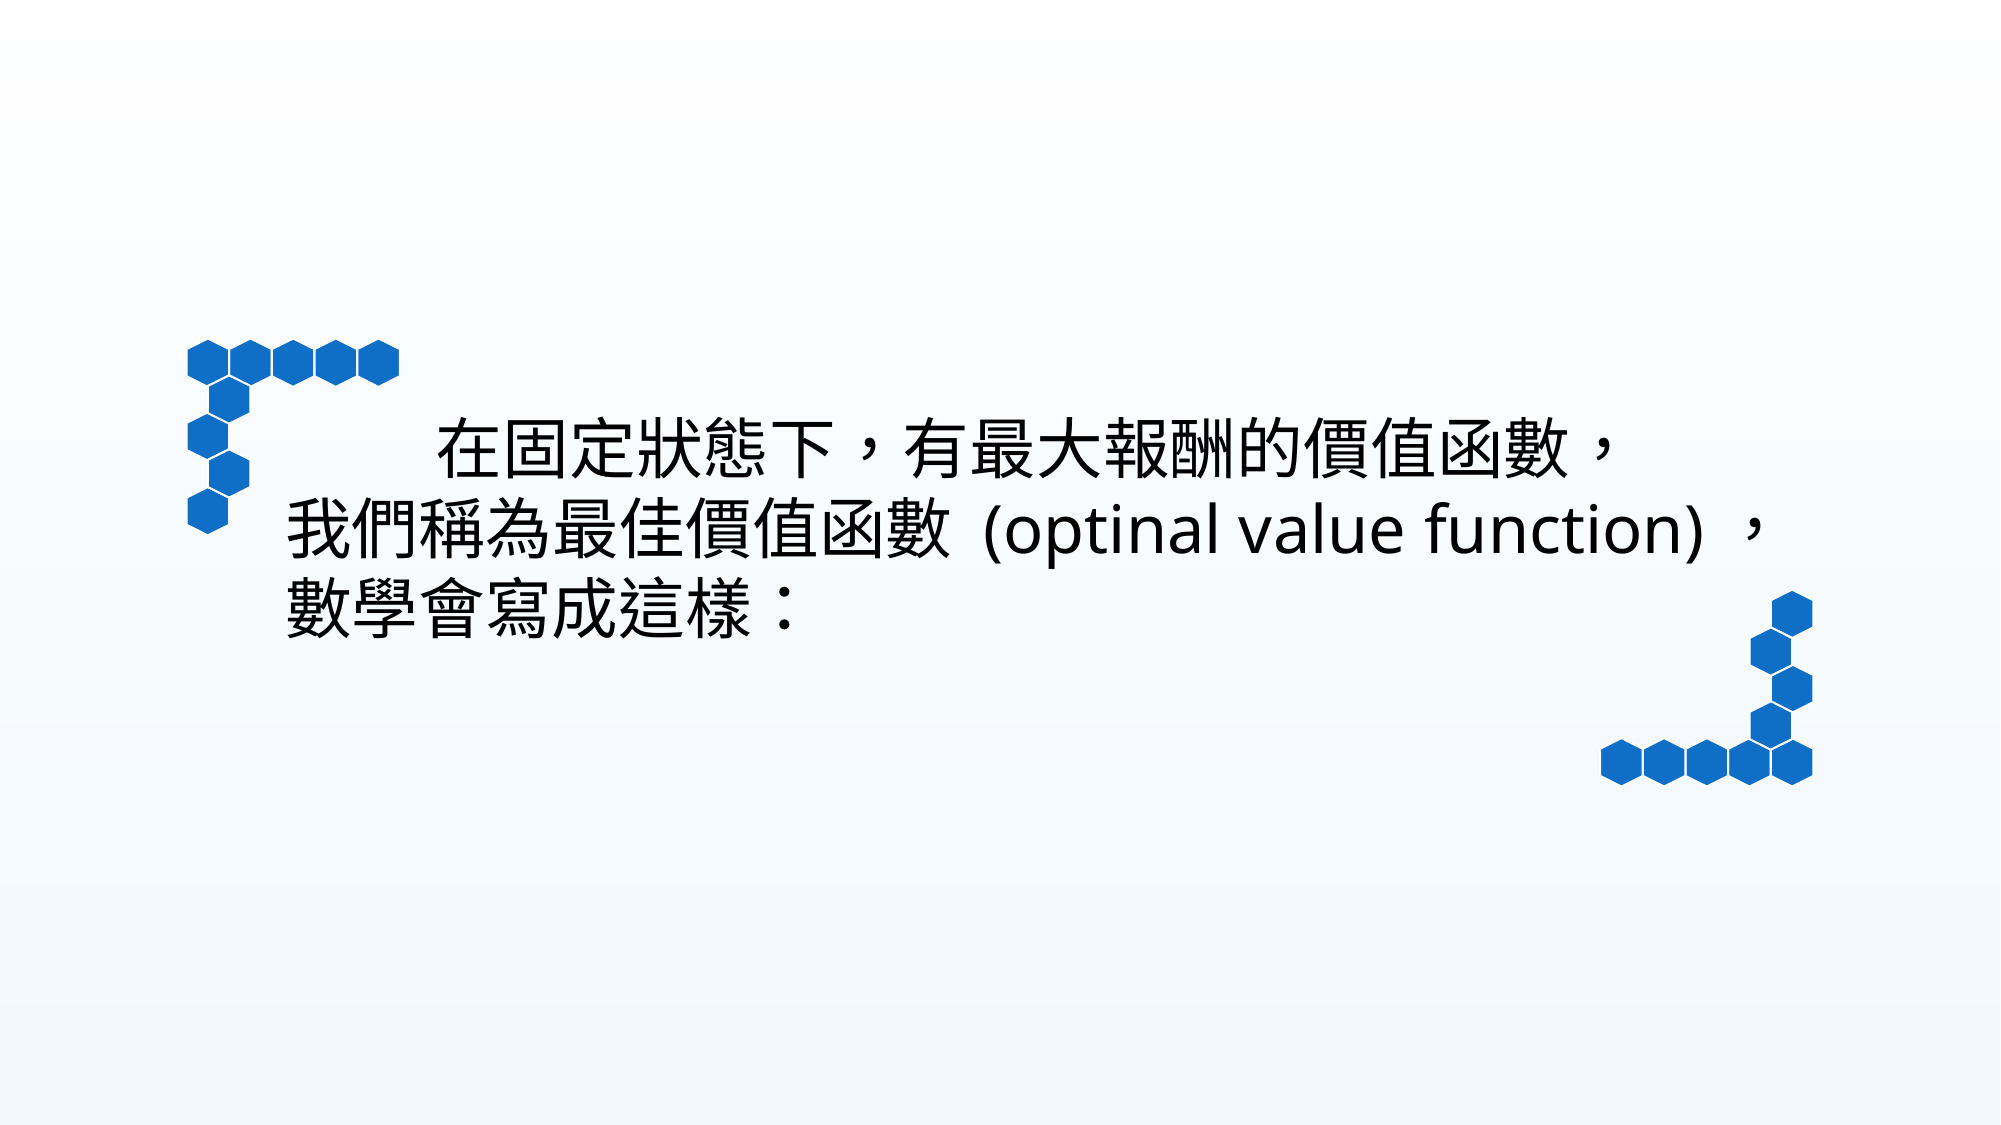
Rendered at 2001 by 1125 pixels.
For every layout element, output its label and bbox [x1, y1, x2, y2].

text_box [186, 338, 1814, 787]
